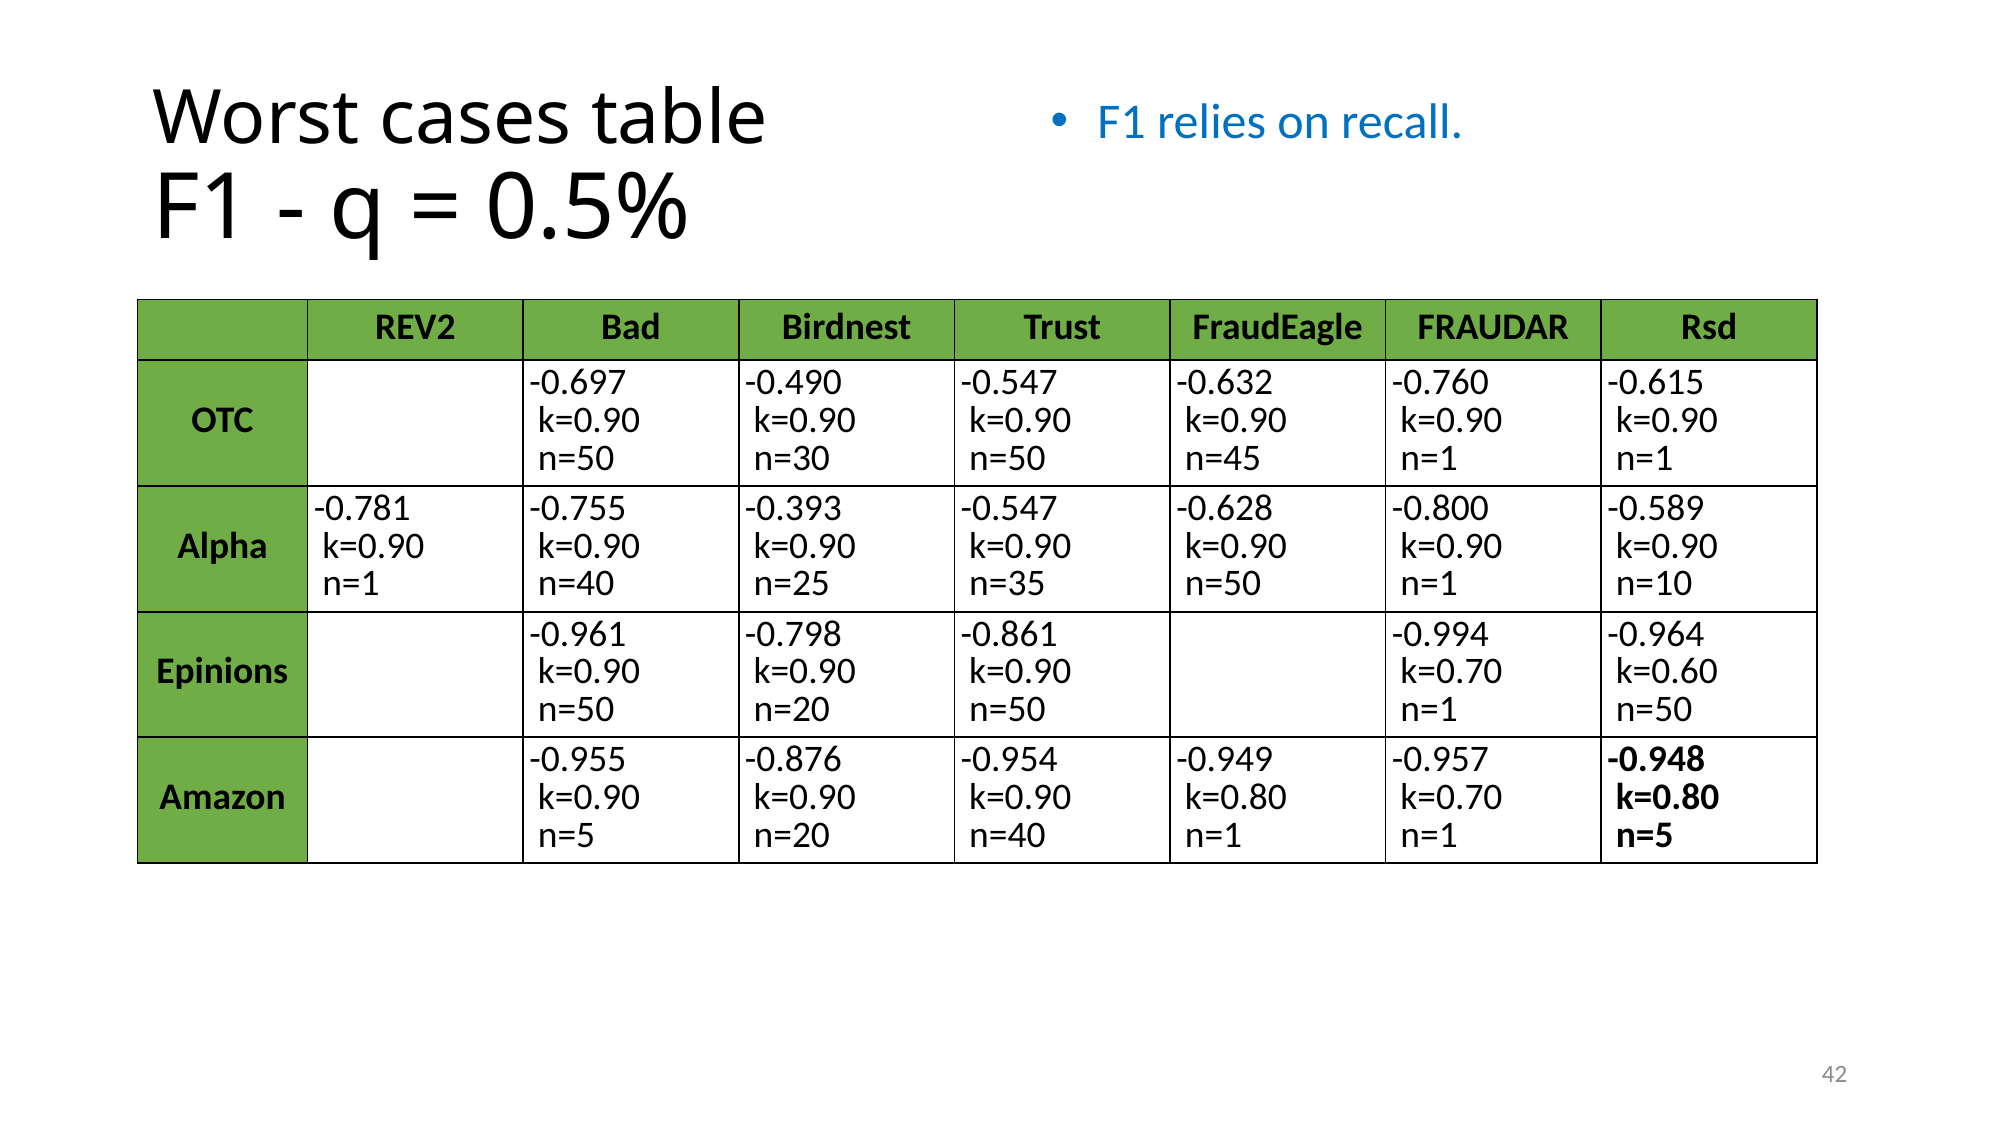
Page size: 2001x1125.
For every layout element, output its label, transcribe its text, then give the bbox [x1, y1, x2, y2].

table_cell [308, 613, 522, 736]
text_box F1 relies on recall. [1035, 81, 1479, 157]
table_cell -0.781 k=0.90 n=1 [308, 487, 522, 611]
table_cell [308, 361, 522, 485]
table_header FRAUDAR [1386, 300, 1600, 359]
table_cell -0.964 k=0.60 n=50 [1602, 613, 1816, 736]
table_cell Alpha [138, 487, 307, 611]
table_cell -0.393 k=0.90 n=25 [740, 487, 954, 611]
table_cell [1171, 613, 1385, 736]
table_cell -0.957 k=0.70 n=1 [1386, 738, 1600, 862]
table_header Bad [524, 300, 738, 359]
table_cell -0.861 k=0.90 n=50 [955, 613, 1169, 736]
table_cell -0.628 k=0.90 n=50 [1171, 487, 1385, 611]
table_cell -0.994 k=0.70 n=1 [1386, 613, 1600, 736]
table_cell -0.755 k=0.90 n=40 [524, 487, 738, 611]
table_cell -0.954 k=0.90 n=40 [955, 738, 1169, 862]
table_cell -0.948 k=0.80 n=5 [1602, 738, 1816, 862]
table_cell [308, 738, 522, 862]
table_cell Amazon [138, 738, 307, 862]
table_cell -0.632 k=0.90 n=45 [1171, 361, 1385, 485]
table_header FraudEagle [1171, 300, 1385, 359]
table_header Trust [955, 300, 1169, 359]
table_cell -0.800 k=0.90 n=1 [1386, 487, 1600, 611]
title Worst cases table F1 - q = 0.5% [137, 59, 1863, 278]
table_cell -0.547 k=0.90 n=50 [955, 361, 1169, 485]
slide_number 42 [1412, 1042, 1863, 1103]
table_header Rsd [1602, 300, 1816, 359]
table_cell -0.798 k=0.90 n=20 [740, 613, 954, 736]
table_cell -0.615 k=0.90 n=1 [1602, 361, 1816, 485]
table_cell -0.760 k=0.90 n=1 [1386, 361, 1600, 485]
table_cell Epinions [138, 613, 307, 736]
table_header [138, 300, 307, 359]
table_cell -0.961 k=0.90 n=50 [524, 613, 738, 736]
table_cell -0.490 k=0.90 n=30 [740, 361, 954, 485]
table_cell -0.949 k=0.80 n=1 [1171, 738, 1385, 862]
table_cell -0.697 k=0.90 n=50 [524, 361, 738, 485]
table_cell -0.876 k=0.90 n=20 [740, 738, 954, 862]
table_header REV2 [308, 300, 522, 359]
table_header Birdnest [740, 300, 954, 359]
table_cell -0.589 k=0.90 n=10 [1602, 487, 1816, 611]
table_cell -0.955 k=0.90 n=5 [524, 738, 738, 862]
table_cell -0.547 k=0.90 n=35 [955, 487, 1169, 611]
table_cell OTC [138, 361, 307, 485]
